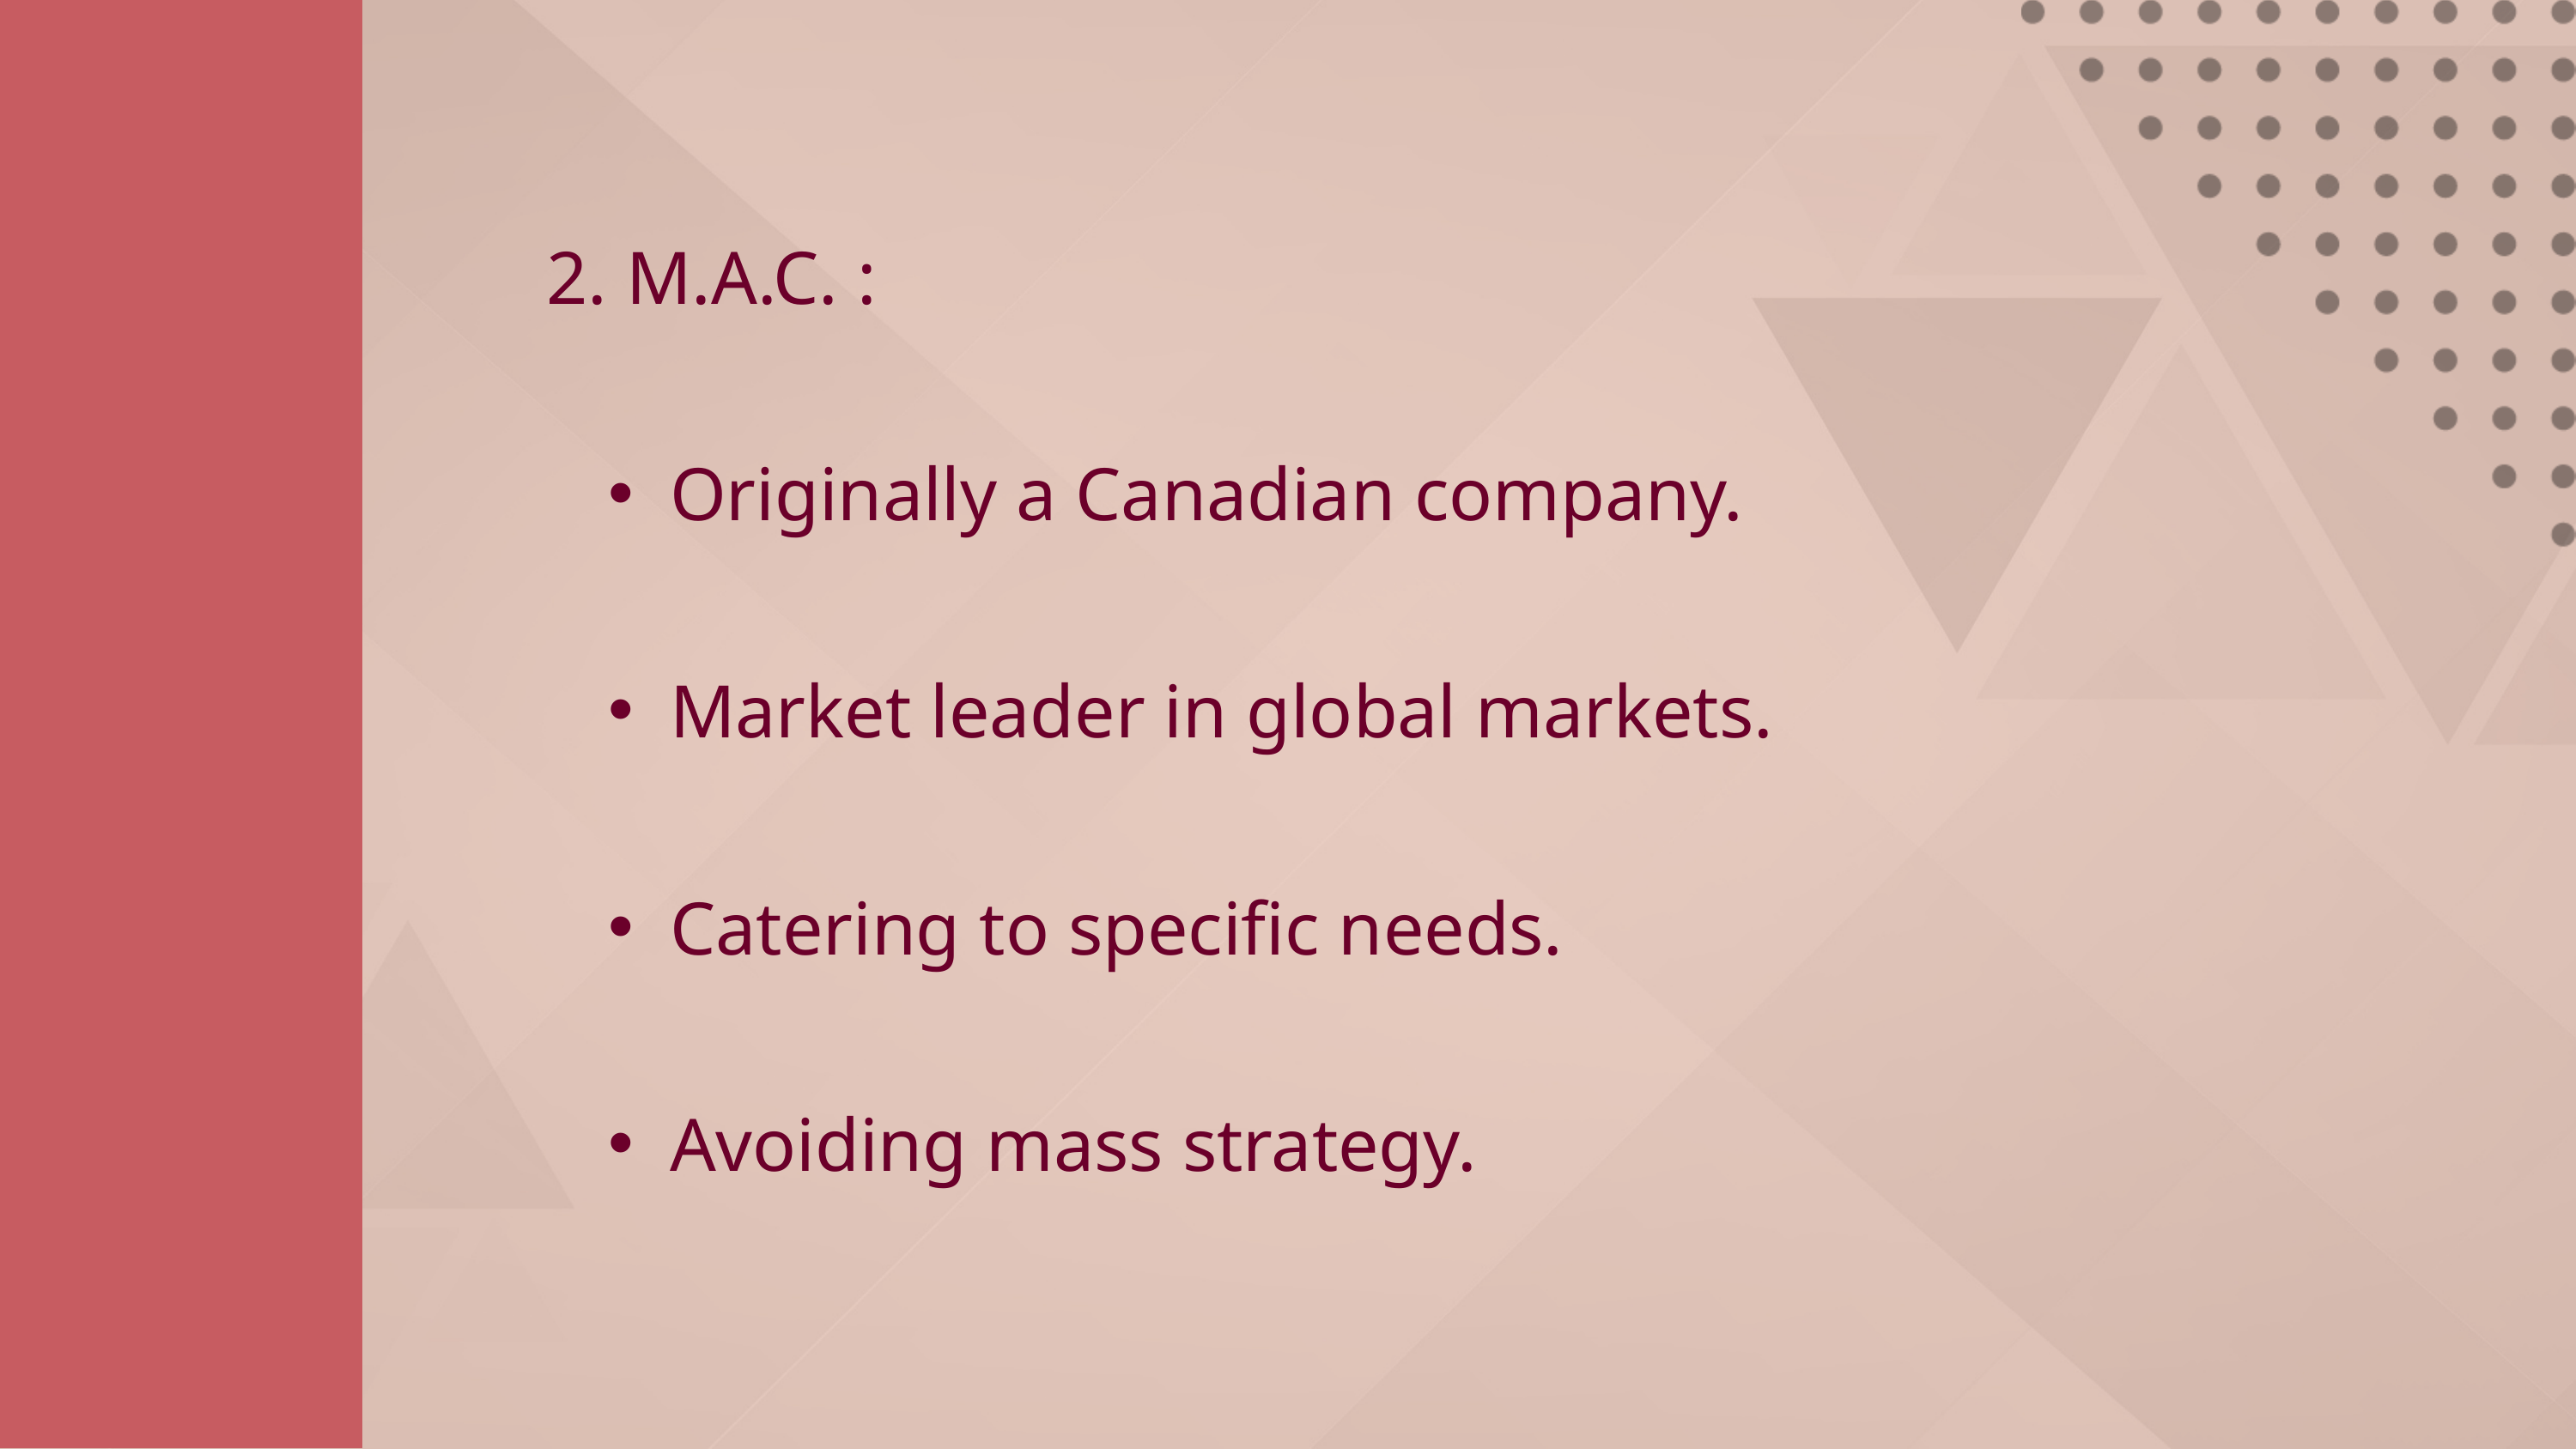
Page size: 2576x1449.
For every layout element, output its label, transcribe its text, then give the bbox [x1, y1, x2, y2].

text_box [0, 0, 363, 1449]
text_box [2021, 0, 2576, 246]
text_box [364, 0, 2576, 1449]
text_box 2. M.A.C. : Originally a Canadian company. Market leader in global markets. Catering to specific needs. Avoiding mass strategy. [546, 246, 2576, 1258]
